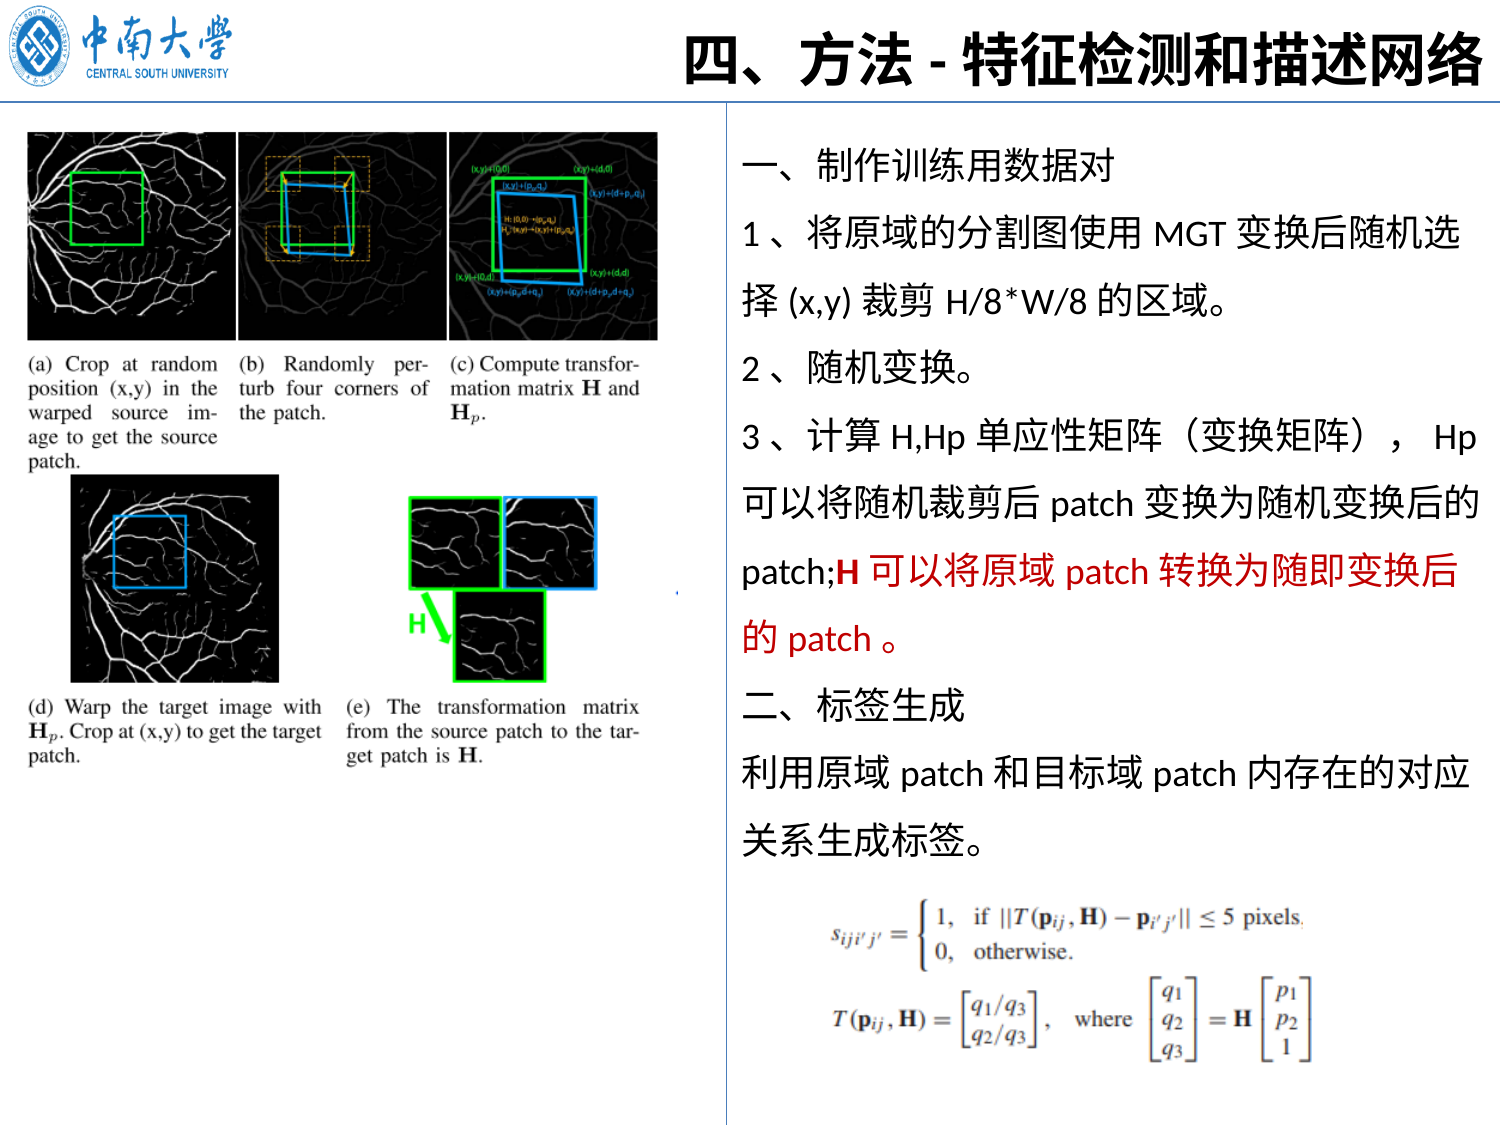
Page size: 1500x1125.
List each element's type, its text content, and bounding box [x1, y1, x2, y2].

text_box 一、制作训练用数据对 1、将原域的分割图使用MGT变换后随机选择(x,y)裁剪H/8*W/8的区域。 2、随机变换。 3、计算H,Hp单应性矩阵（变换矩阵），Hp可以将随机裁剪后patch变换为随机变换后的patch;H可以将原域patch转换为随即变换后的patch。 二、标签生成 利用原域patch和目标域patch内存在的对应关系生成标签。 [730, 112, 1500, 937]
text_box 四、方法-特征检测和描述网络 [620, 16, 1500, 101]
picture [0, 113, 678, 776]
picture [0, 0, 242, 95]
picture [796, 892, 1326, 1076]
